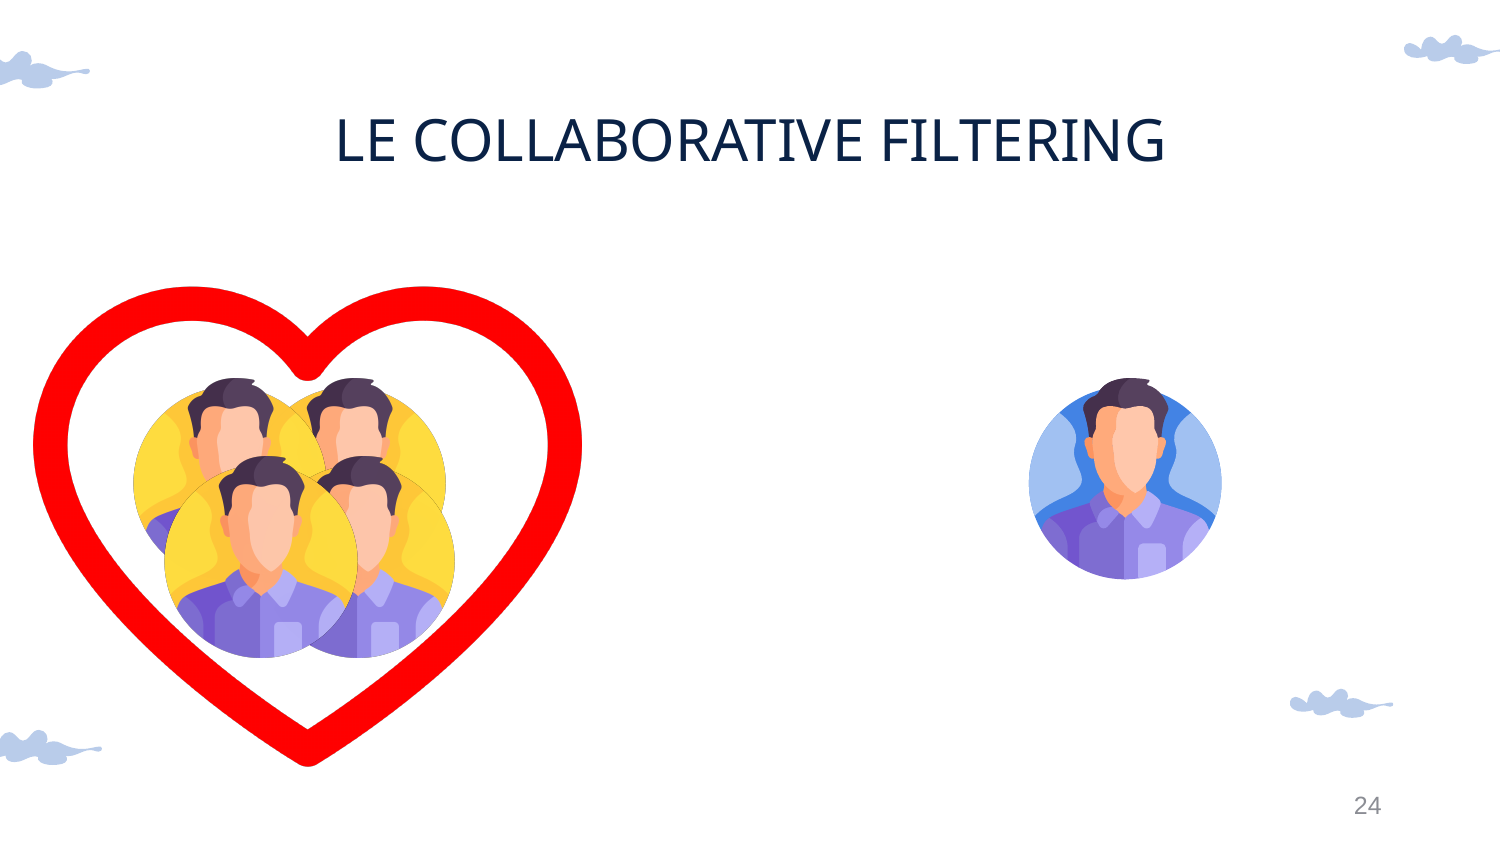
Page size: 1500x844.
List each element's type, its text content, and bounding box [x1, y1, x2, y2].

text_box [1028, 377, 1222, 580]
picture [32, 252, 582, 802]
slide_number 24 [1059, 782, 1397, 828]
title LE COLLABORATIVE FILTERING [116, 88, 1385, 183]
